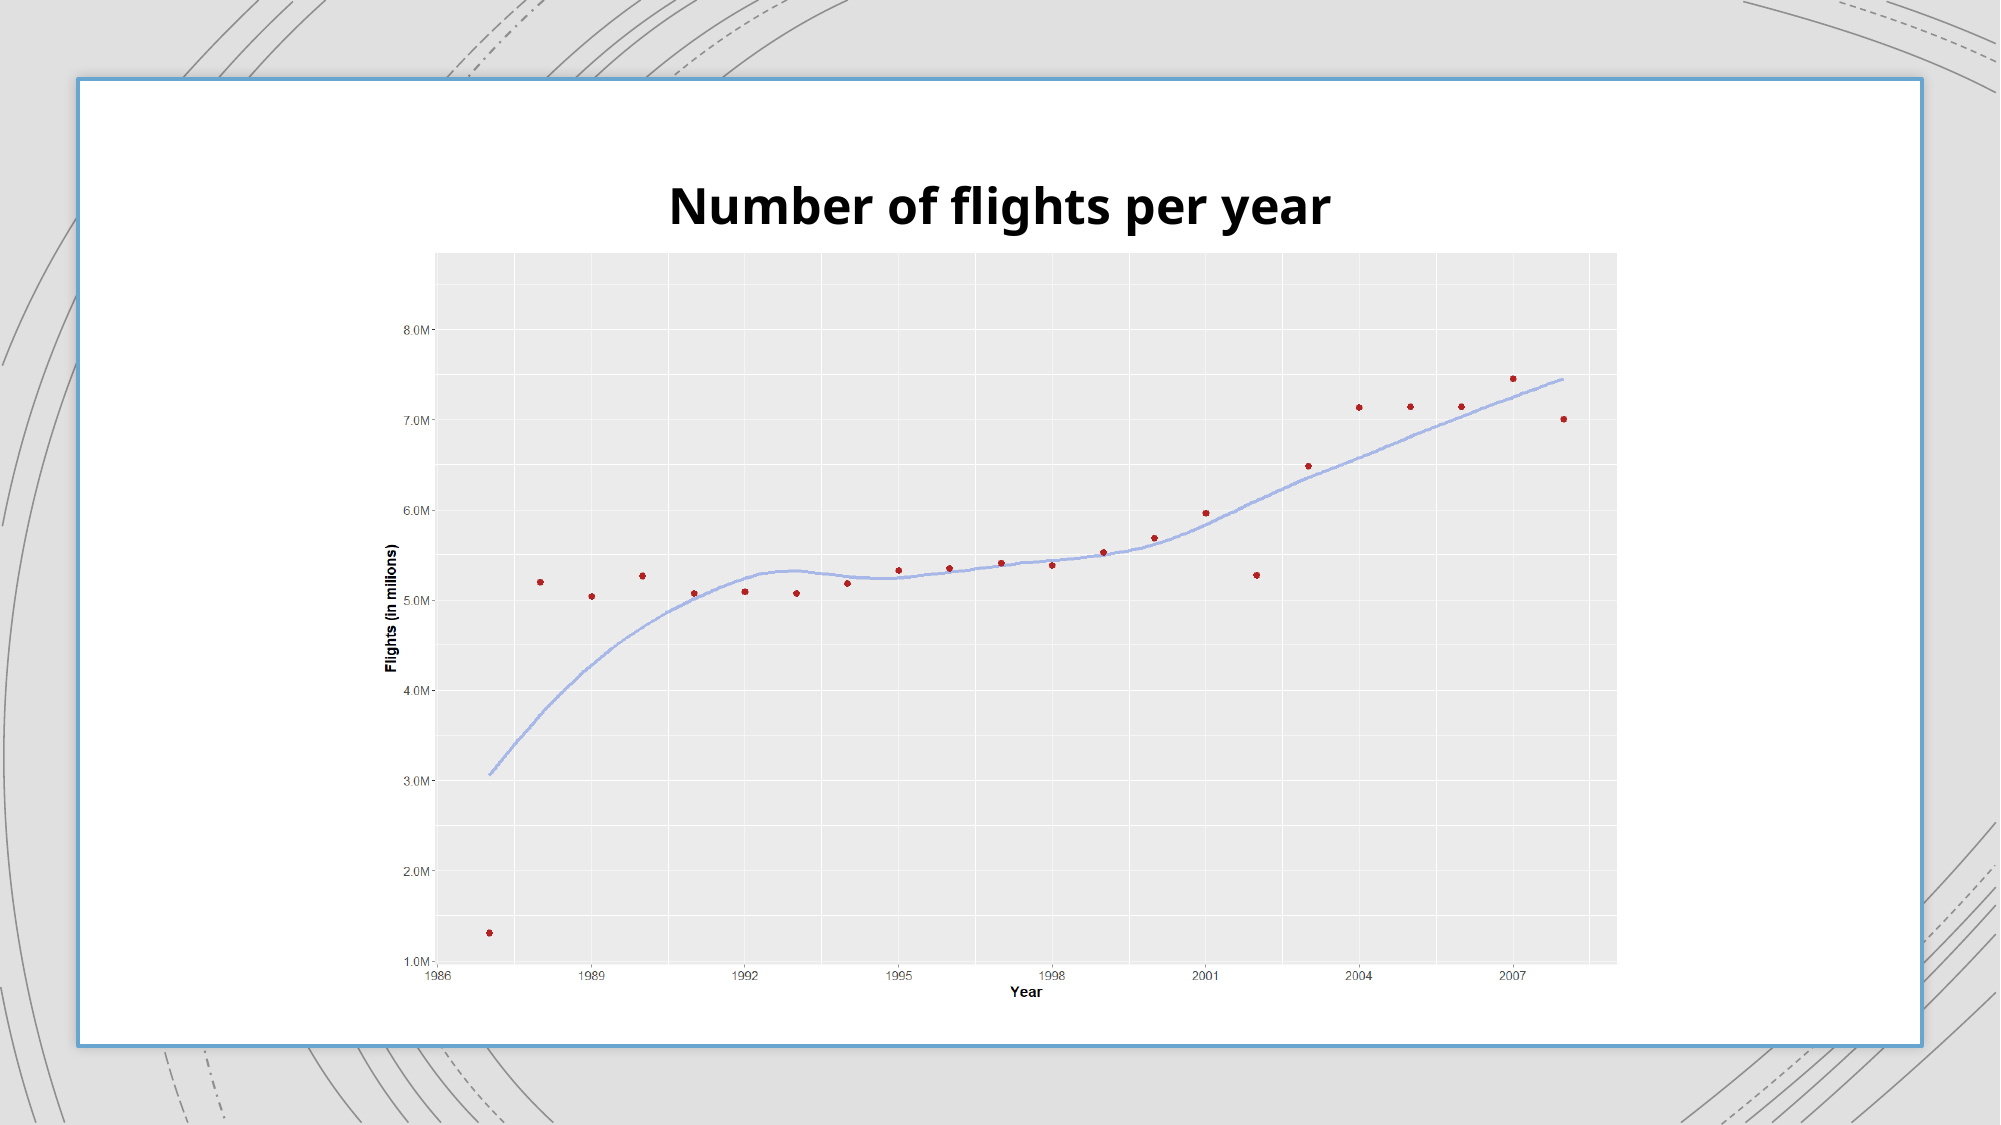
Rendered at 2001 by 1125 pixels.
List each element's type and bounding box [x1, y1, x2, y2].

text_box [0, 0, 1996, 1125]
picture [377, 246, 1623, 1006]
